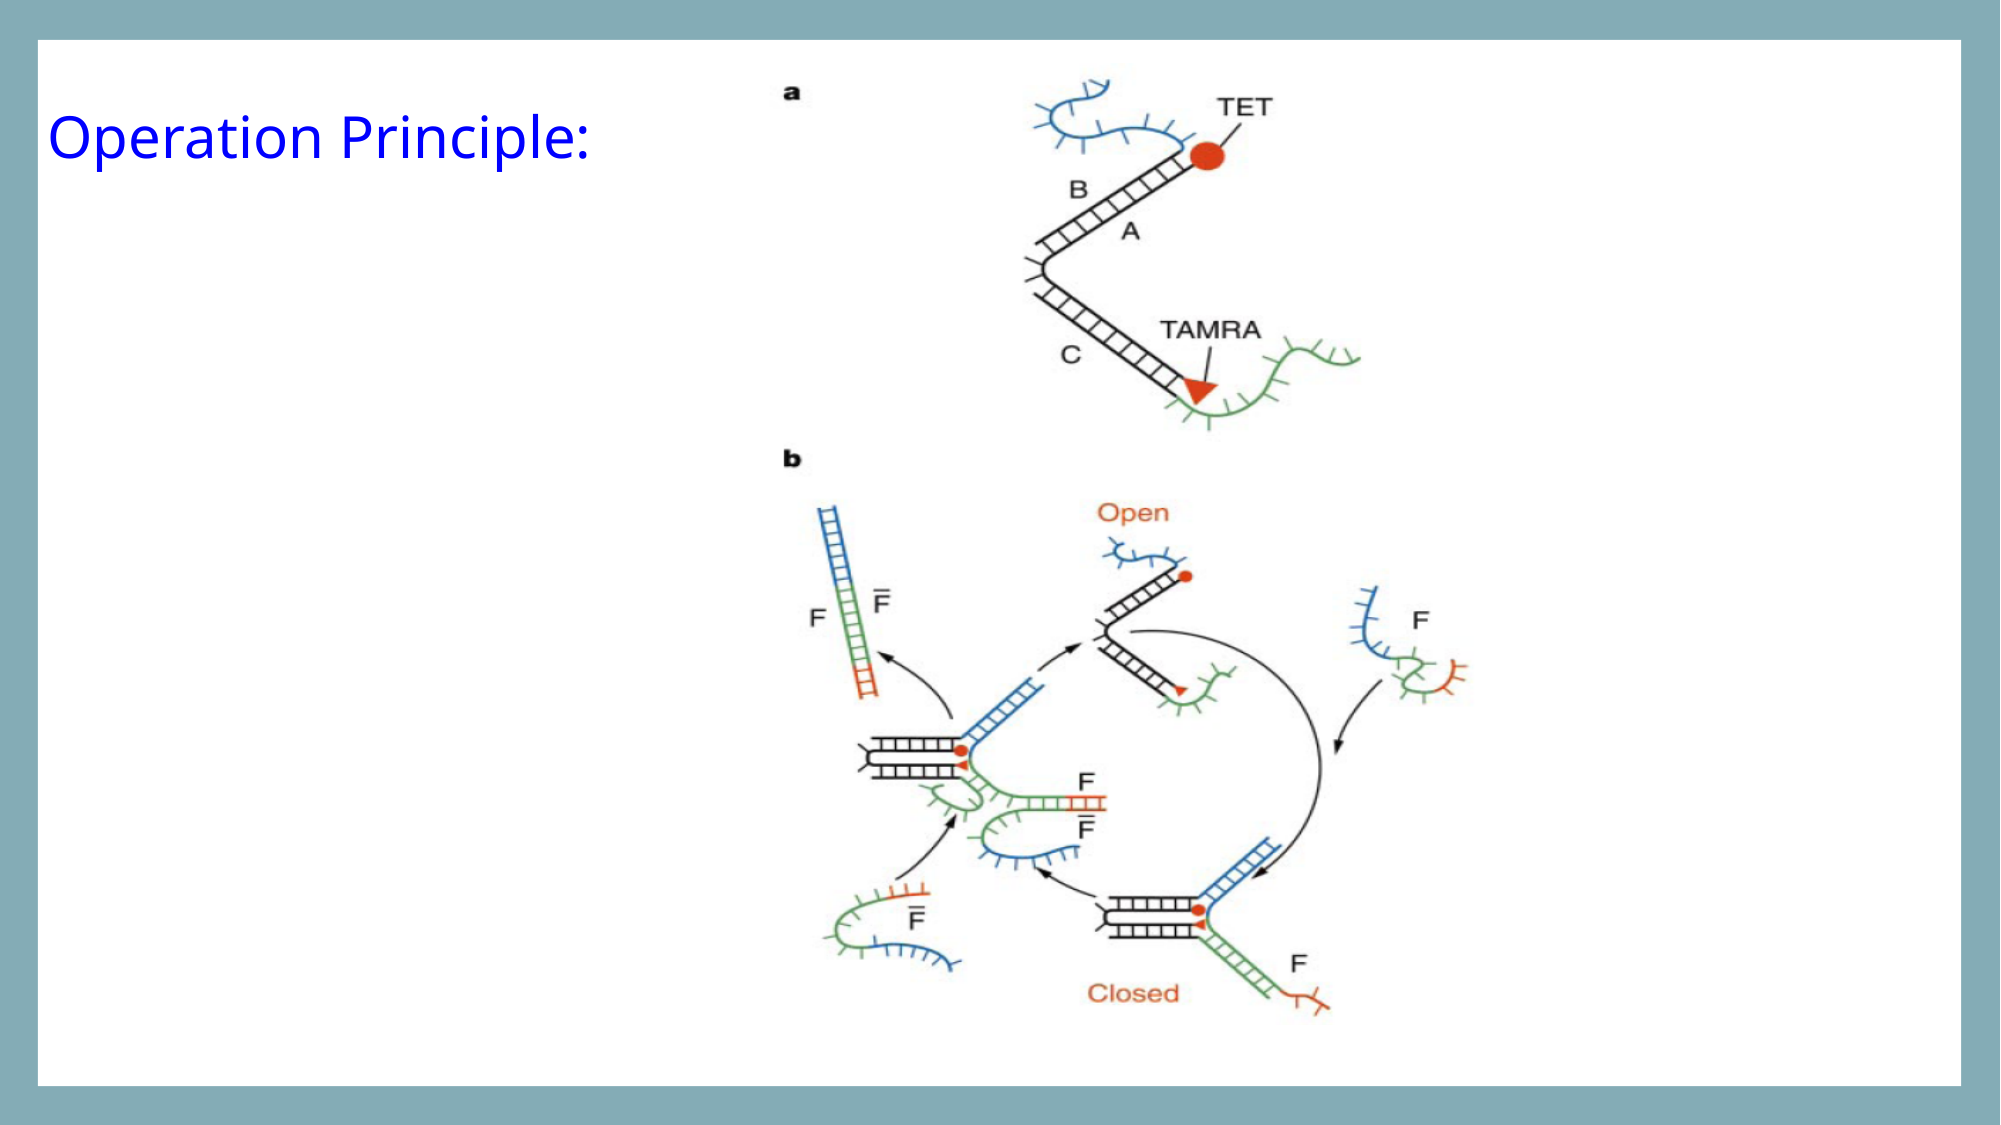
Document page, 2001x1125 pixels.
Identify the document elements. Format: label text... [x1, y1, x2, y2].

text_box Operation Principle: [32, 93, 622, 178]
picture [662, 62, 1569, 1025]
